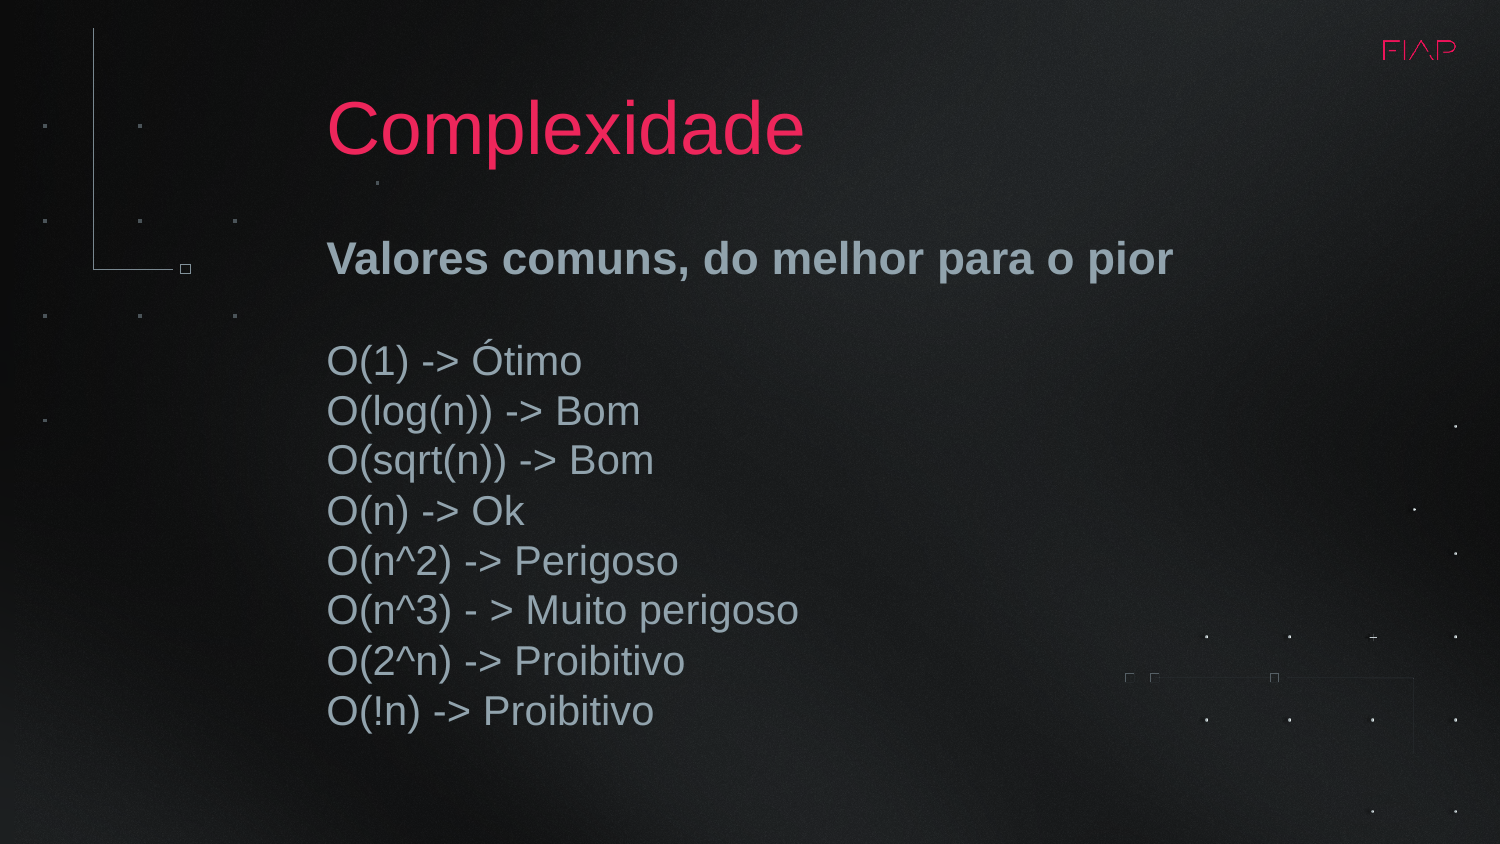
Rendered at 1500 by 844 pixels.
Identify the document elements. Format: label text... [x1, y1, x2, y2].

picture [0, 0, 1500, 844]
text_box Complexidade [383, 72, 1126, 177]
text_box Valores comuns, do melhor para o pior O(1) -> Ótimo O(log(n)) -> Bom O(sqrt(n)) -> Bom O(n) -> Ok O(n^2) -> Perigoso O(n^3) - > Muito perigoso O(2^n) -> Proibitivo O(!n) -> Proibitivo [311, 220, 1292, 791]
